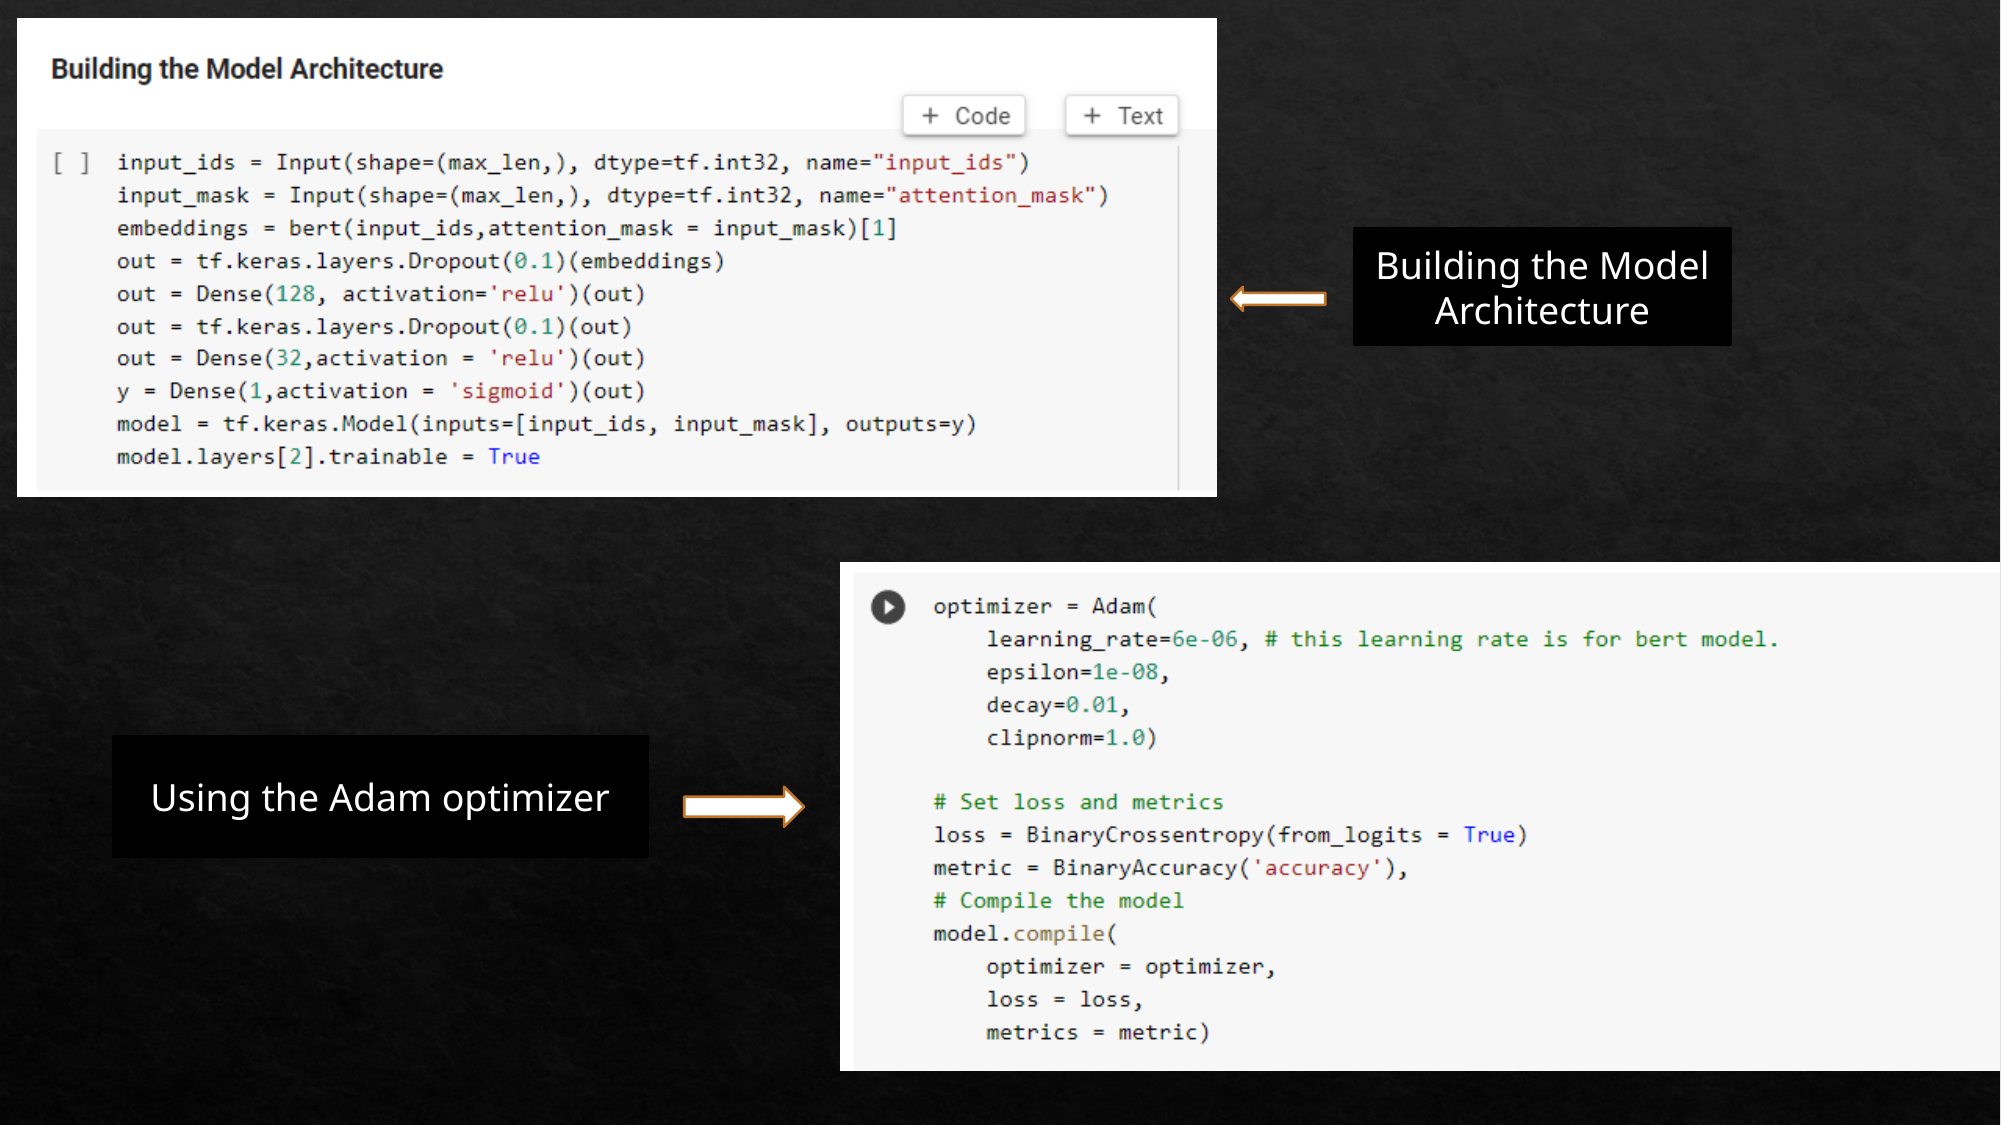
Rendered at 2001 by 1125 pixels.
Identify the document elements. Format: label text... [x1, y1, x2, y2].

text_box Using the Adam optimizer [112, 735, 649, 858]
text_box [682, 785, 806, 829]
text_box Building the Model Architecture [1353, 227, 1732, 346]
picture [840, 562, 2000, 1071]
picture [17, 18, 1217, 497]
text_box [1230, 285, 1327, 313]
